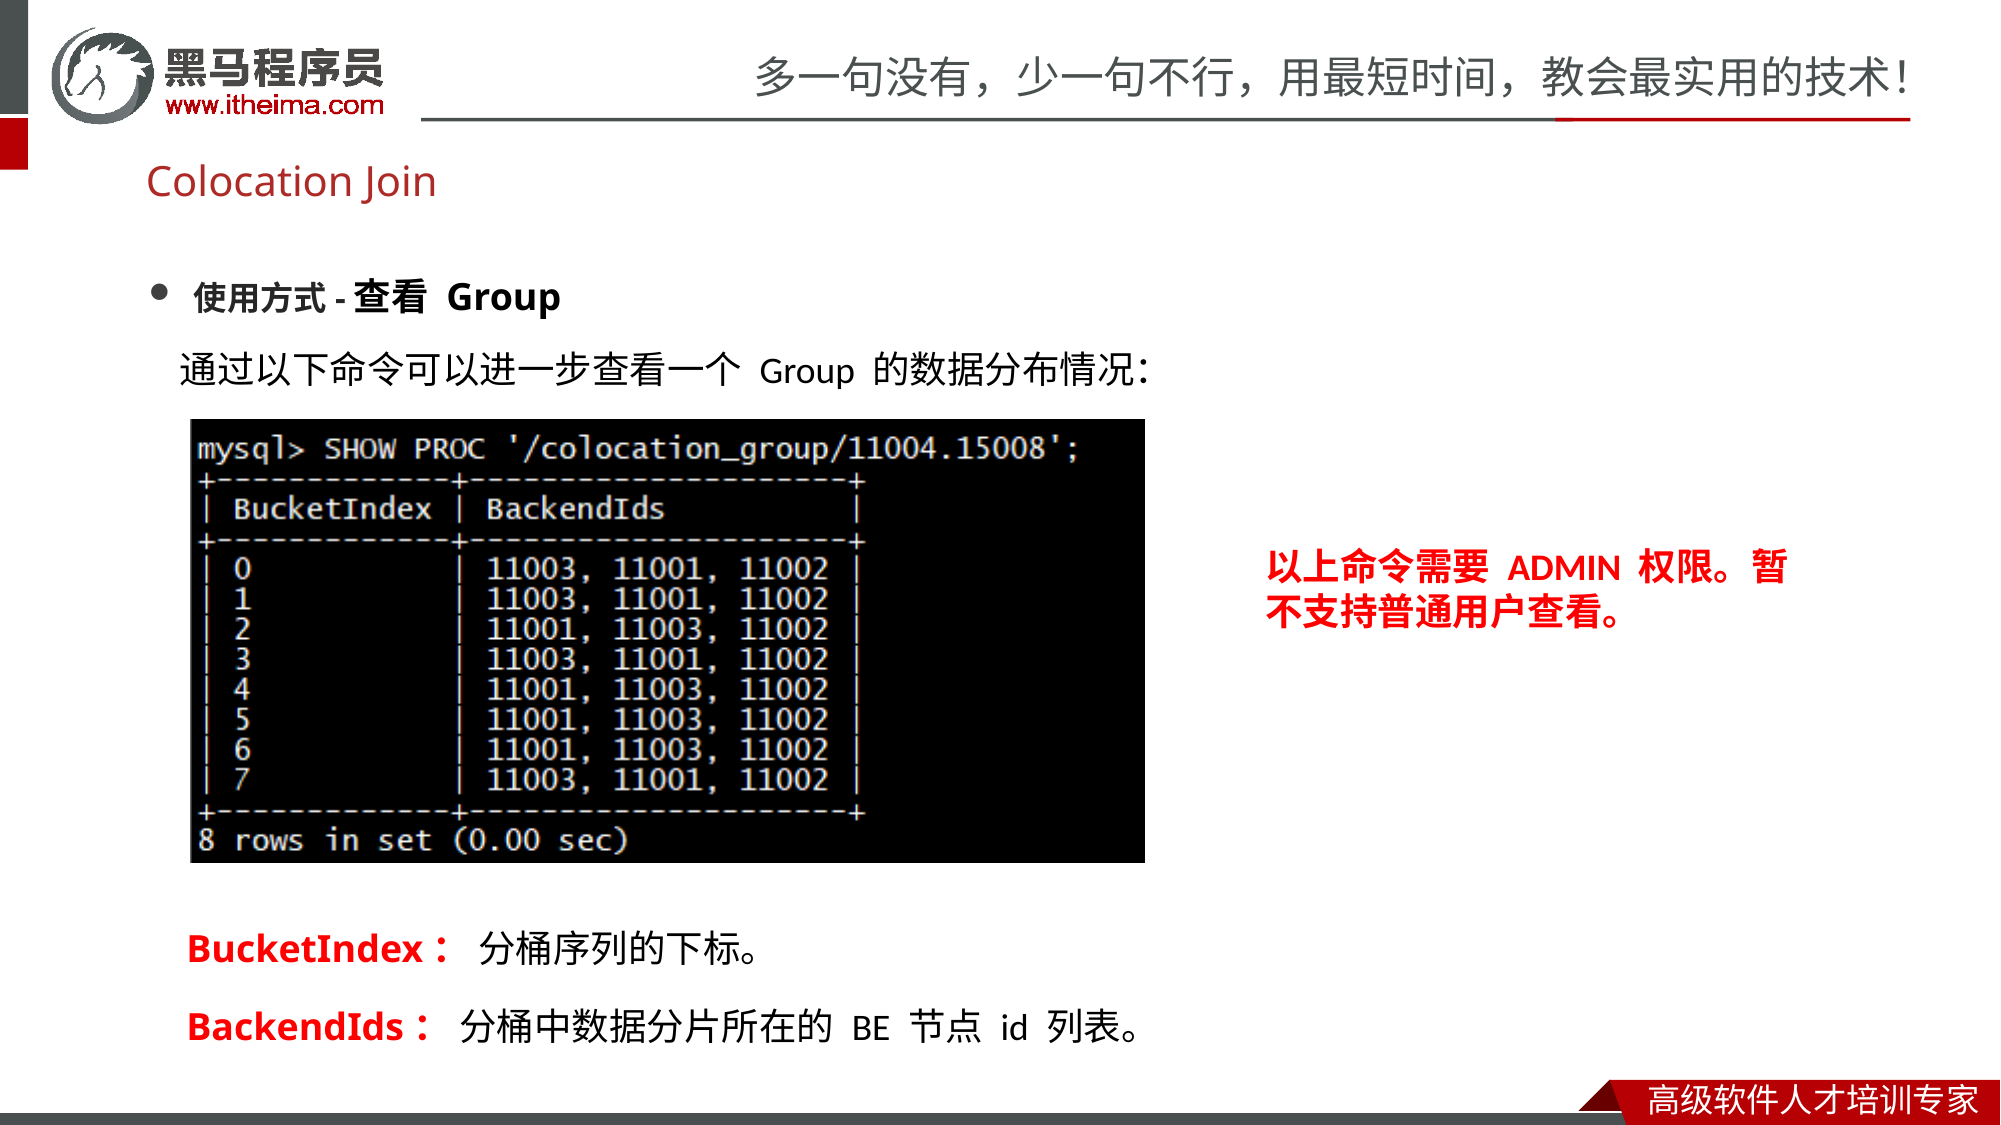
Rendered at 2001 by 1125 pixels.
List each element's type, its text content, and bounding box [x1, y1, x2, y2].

text_box 使用方式-查看 Group [133, 243, 1866, 326]
text_box 以上命令需要 ADMIN 权限。暂不支持普通用户查看。 [1250, 535, 1810, 641]
text_box BucketIndex： 分桶序列的下标。 BackendIds： 分桶中数据分片所在的 BE 节点 id 列表。 [171, 917, 1177, 1055]
picture [190, 419, 1146, 864]
title Colocation Join [131, 137, 1747, 223]
text_box 通过以下命令可以进一步查看一个 Group 的数据分布情况： [164, 338, 1171, 399]
picture [50, 26, 384, 125]
